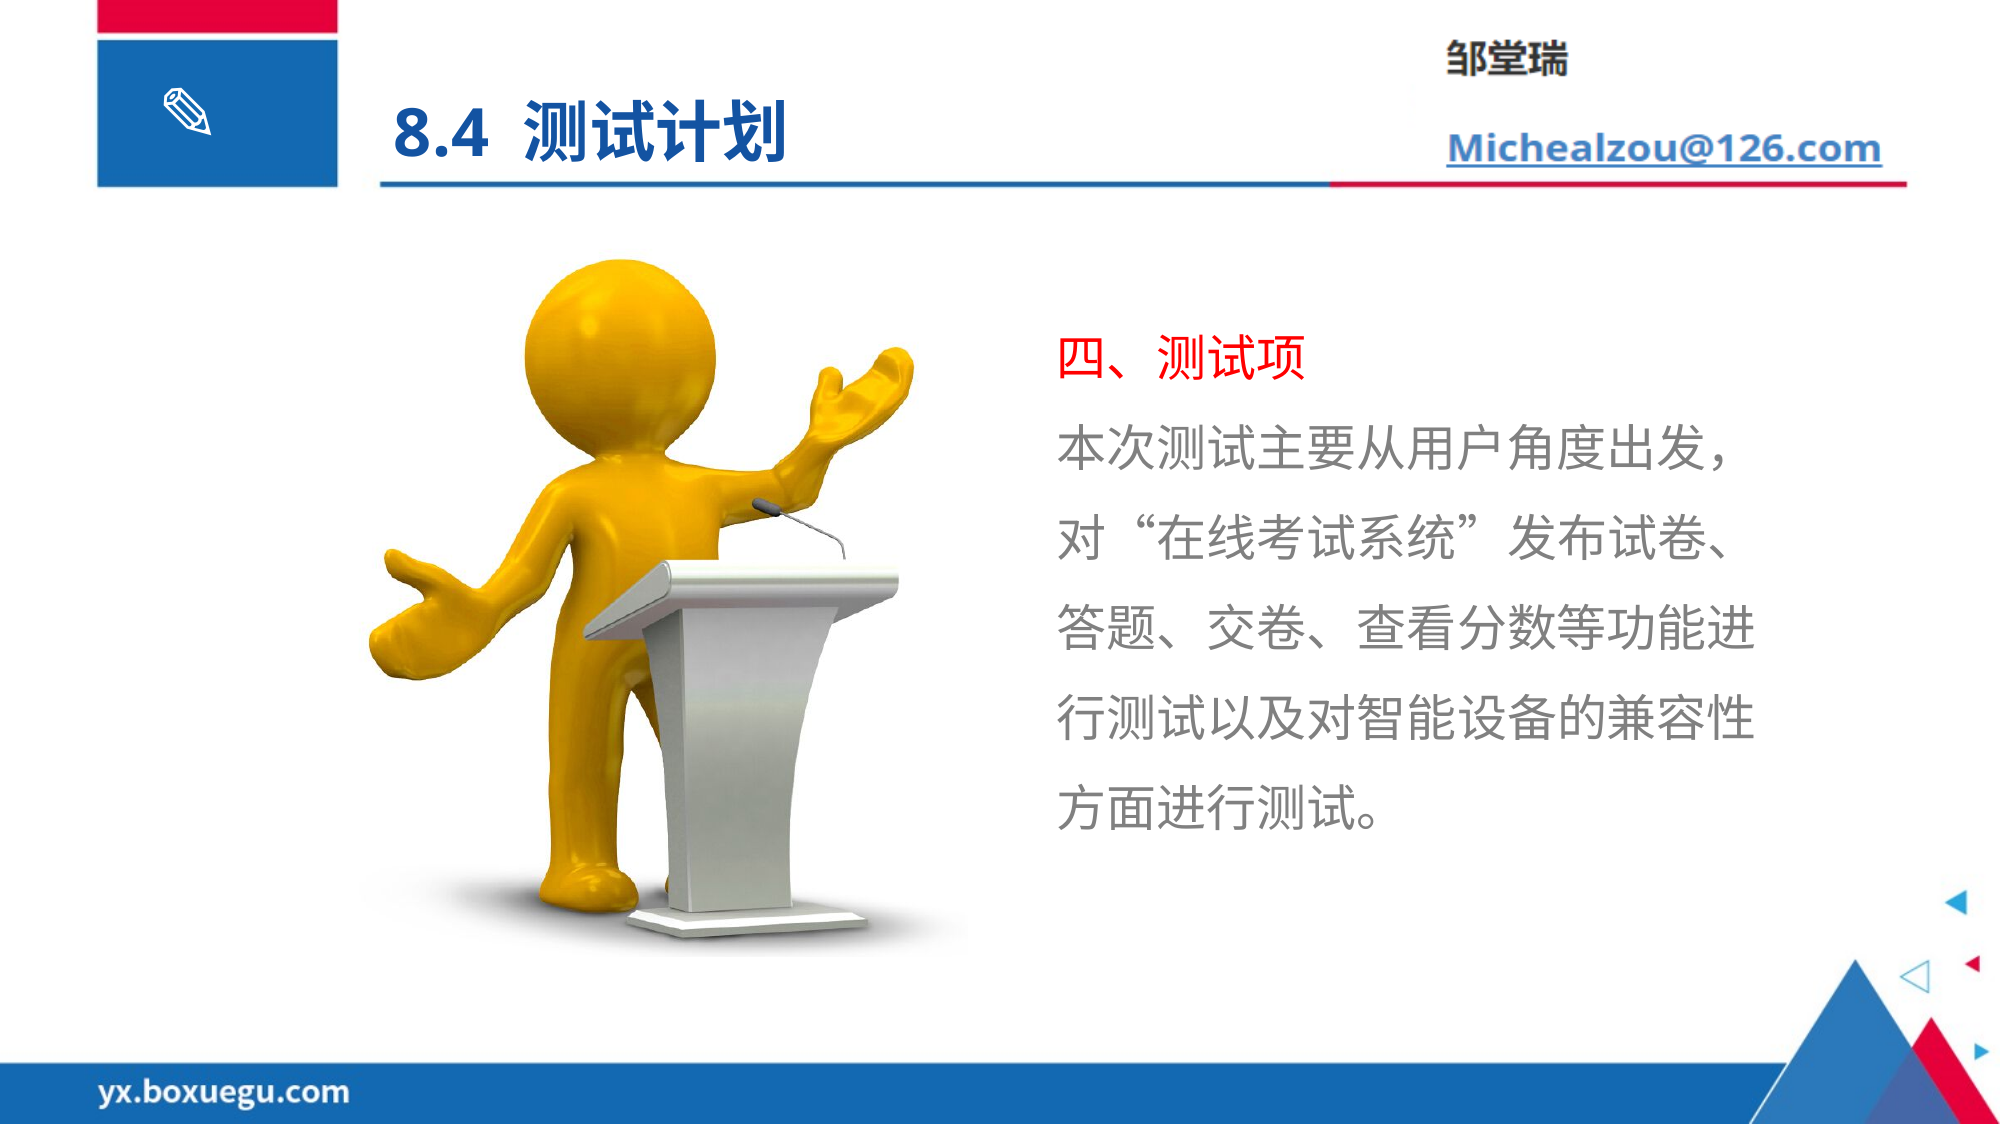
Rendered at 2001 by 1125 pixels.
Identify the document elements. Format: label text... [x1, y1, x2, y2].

text_box 四、测试项 本次测试主要从用户角度出发，对“在线考试系统”发布试卷、答题、交卷、查看分数等功能进行测试以及对智能设备的兼容性方面进行测试。 [1042, 288, 1807, 850]
text_box 8.4 测试计划 [379, 82, 847, 177]
picture [0, 0, 2000, 1124]
